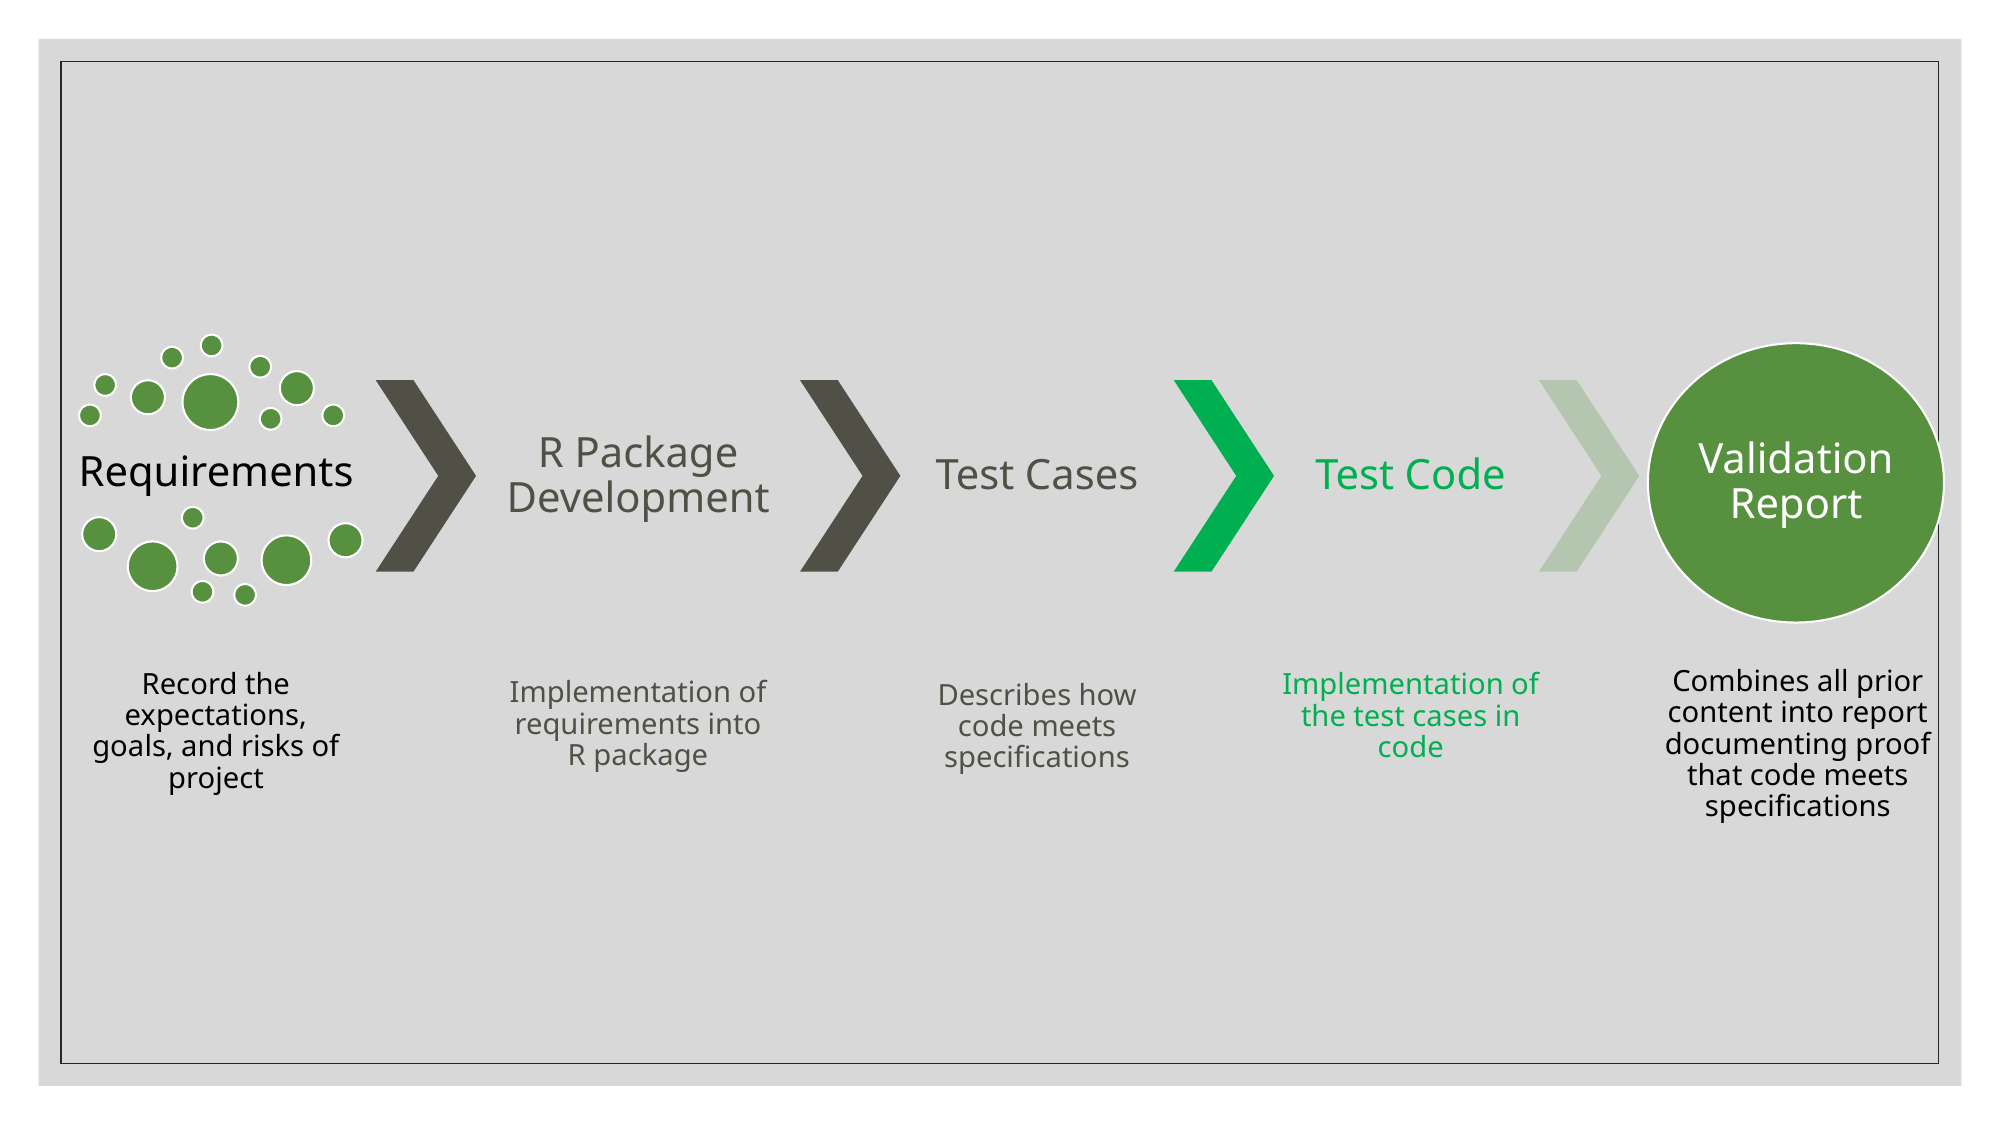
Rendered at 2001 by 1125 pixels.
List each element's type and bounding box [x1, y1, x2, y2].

text_box [56, 334, 1944, 829]
